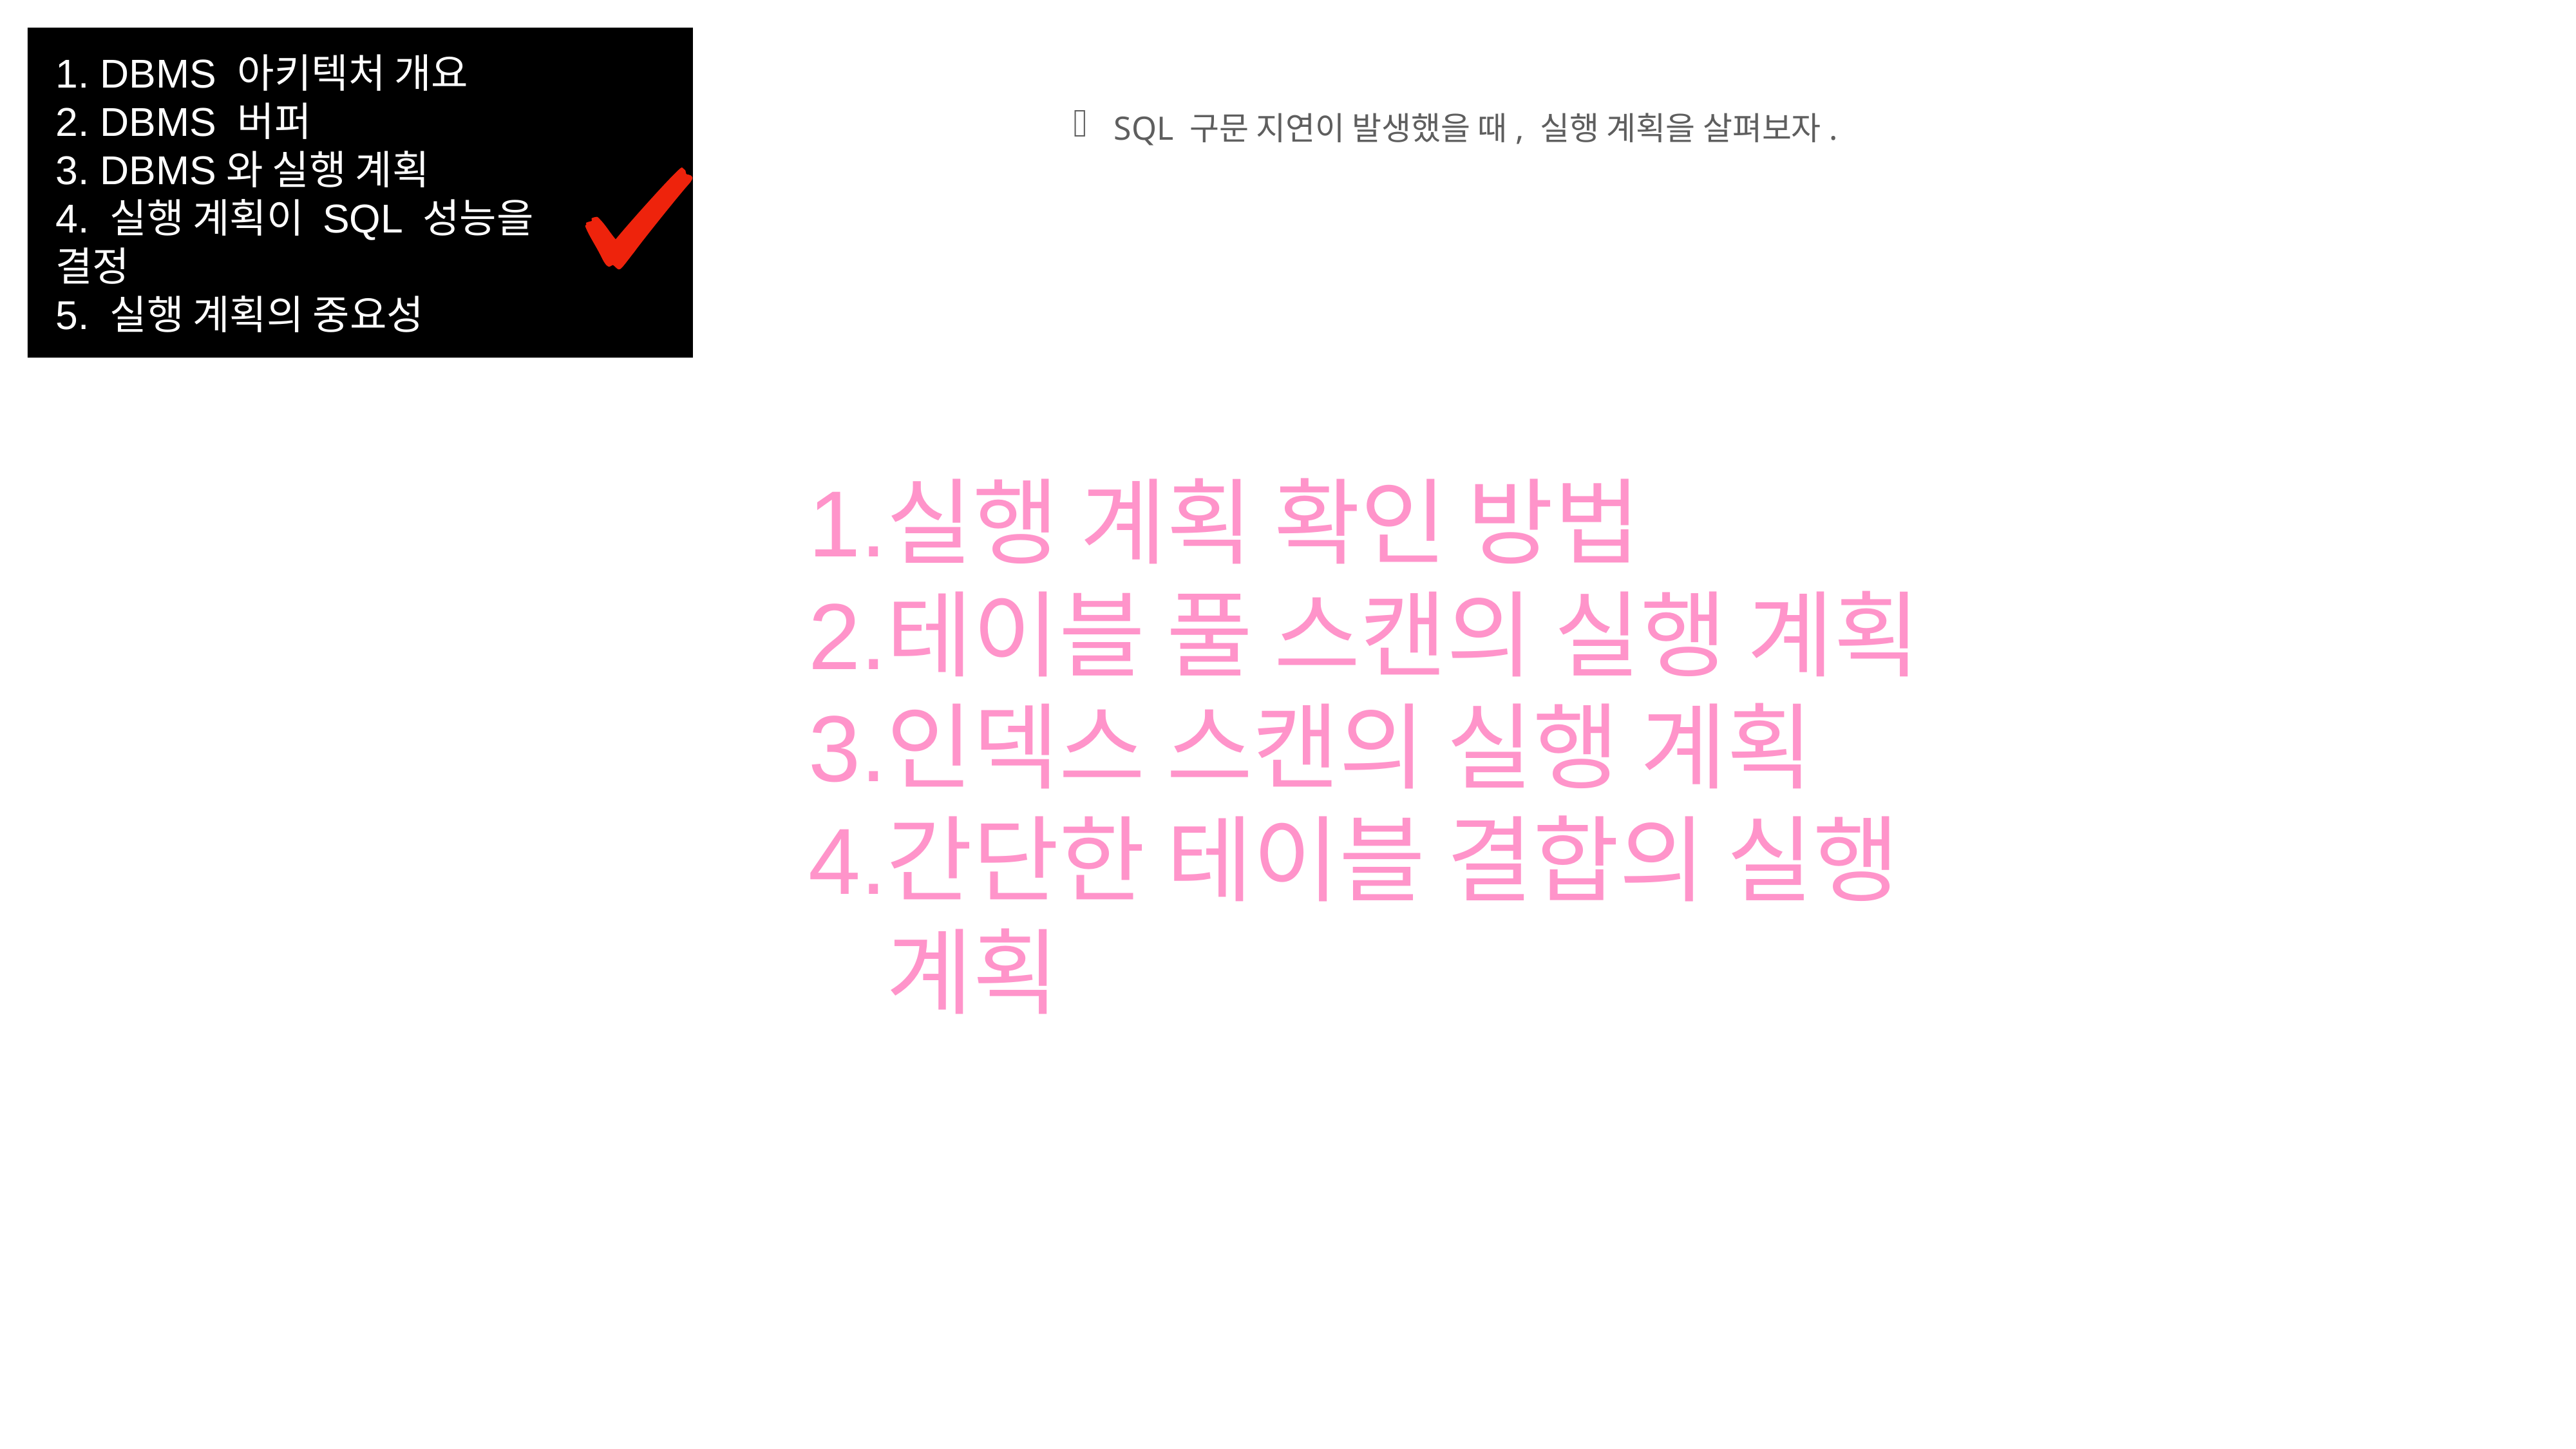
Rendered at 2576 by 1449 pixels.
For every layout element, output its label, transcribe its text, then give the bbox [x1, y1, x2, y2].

text_box SQL 구문 지연이 발생했을 때, 실행 계획을 살펴보자. [1068, 102, 1843, 152]
text_box [585, 167, 693, 270]
text_box [27, 27, 693, 358]
text_box 1. DBMS 아키텍처 개요 2. DBMS 버퍼 3. DBMS와 실행 계획 4. 실행 계획이 SQL 성능을 결정 5. 실행 계획의 중요성 [50, 43, 616, 343]
text_box 실행 계획 확인 방법 테이블 풀 스캔의 실행 계획 인덱스 스캔의 실행 계획 간단한 테이블 결합의 실행 계획 [803, 457, 2068, 1032]
